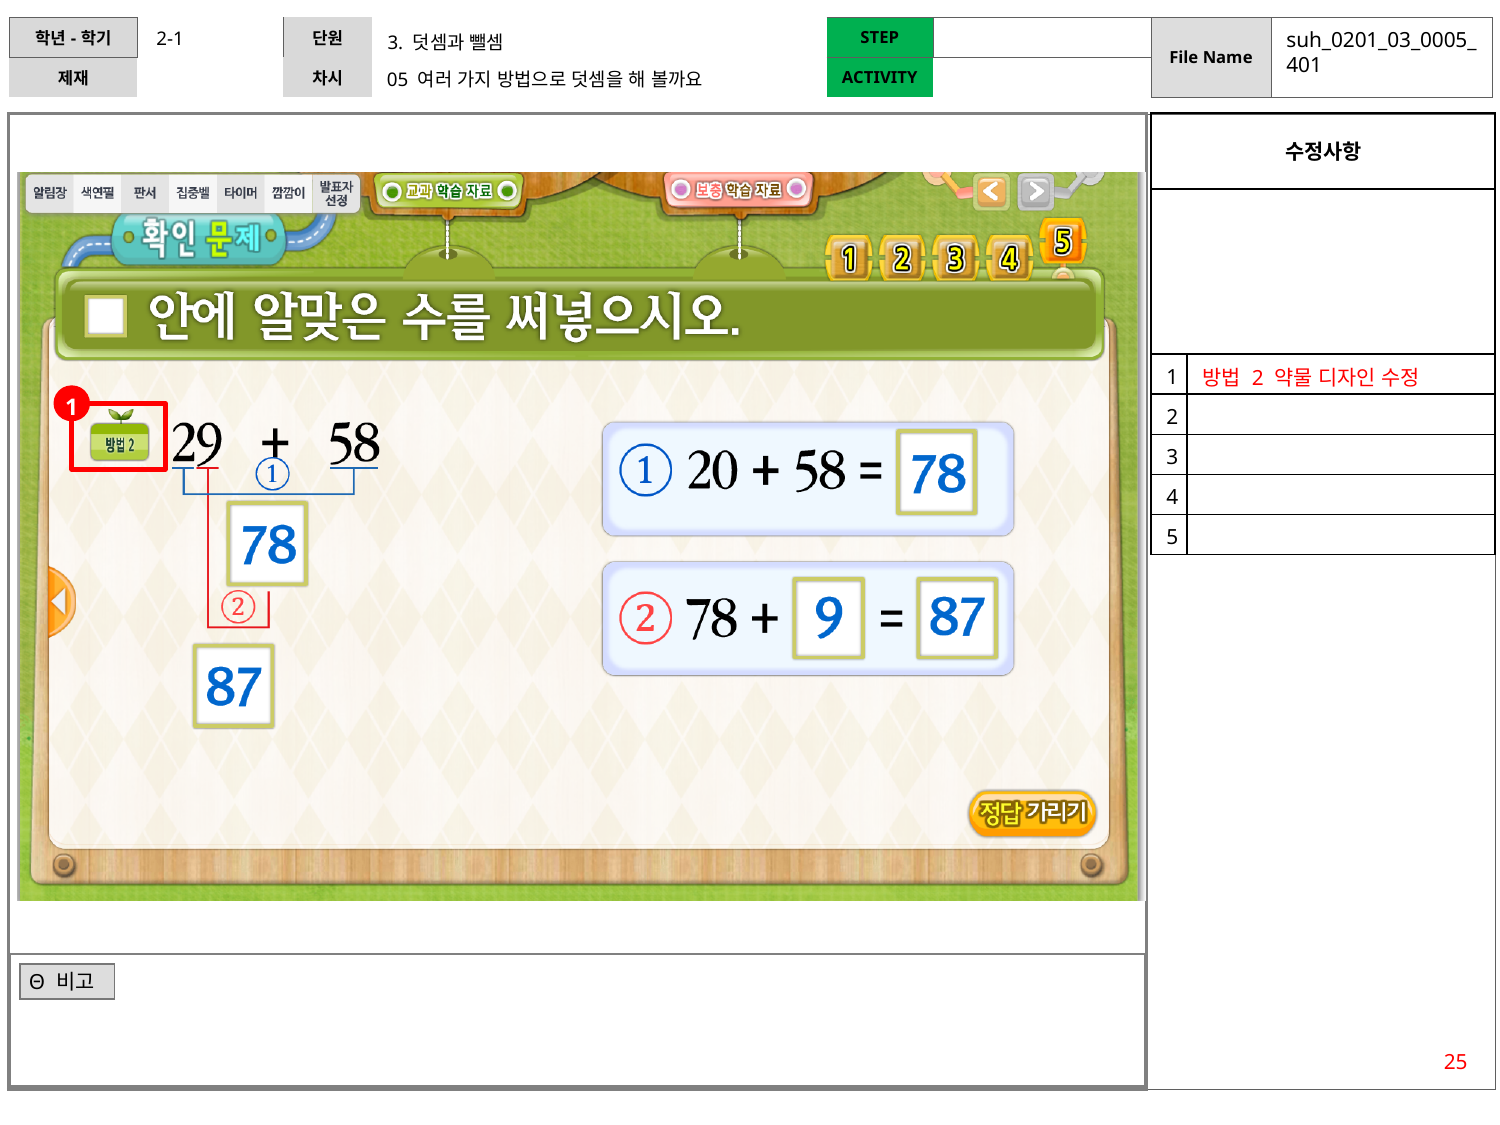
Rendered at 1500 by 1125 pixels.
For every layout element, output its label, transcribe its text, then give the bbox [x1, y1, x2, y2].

table_cell [1188, 515, 1494, 554]
table_cell 1 [1152, 355, 1186, 393]
text_box 05 여러 가지 방법으로 덧셈을 해 볼까요 [372, 60, 821, 96]
text_box suh_0201_03_0005_401 [1271, 18, 1500, 84]
table_cell [1188, 475, 1494, 514]
table_header 수정사항 [1152, 114, 1494, 188]
table_cell 방법 2 약물 디자인 수정 [1188, 355, 1494, 393]
table_cell 3 [1152, 435, 1186, 474]
text_box 3. 덧셈과 뺄셈 [372, 23, 828, 48]
table_cell 2 [1152, 395, 1186, 434]
table_cell 5 [1152, 515, 1186, 554]
table_cell [1152, 190, 1494, 353]
table_cell 4 [1152, 475, 1186, 514]
table_cell [1188, 395, 1494, 434]
table_cell [1188, 435, 1494, 474]
text_box 2-1 [141, 18, 284, 55]
picture [17, 172, 1146, 901]
